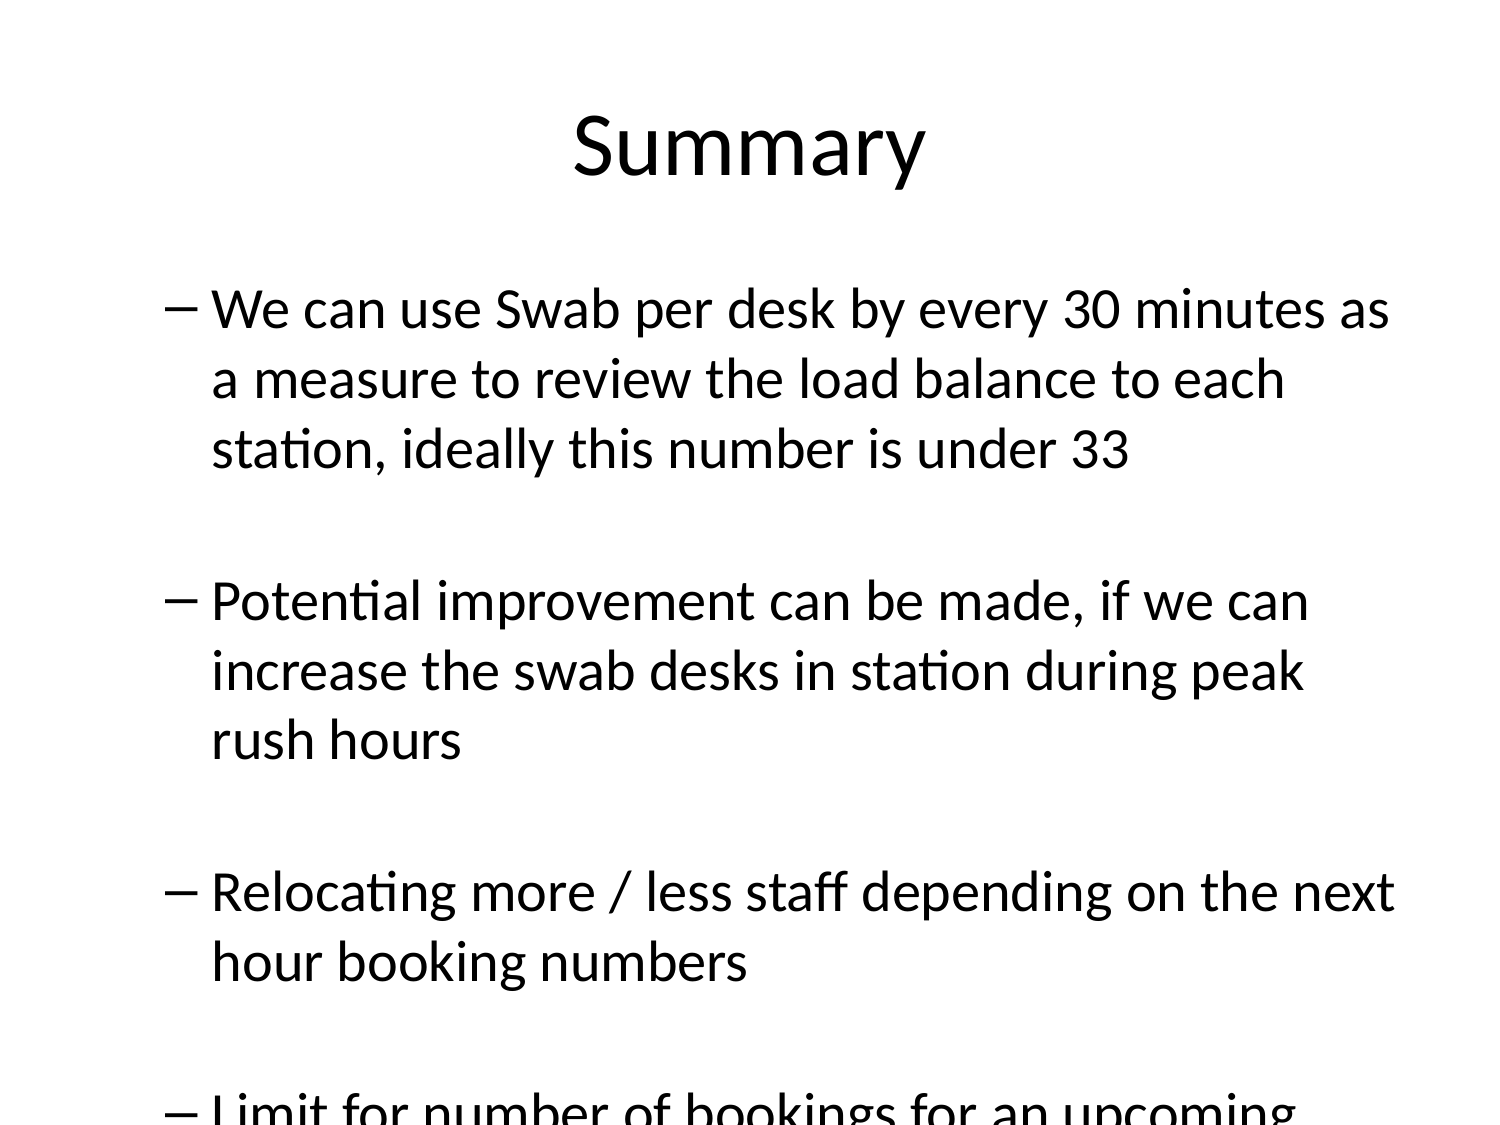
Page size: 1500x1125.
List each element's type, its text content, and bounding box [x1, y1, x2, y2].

list We can use Swab per desk by every 30 minutes as a measure to review the load balance to each station, ideally this number is under 33 Potential improvement can be made, if we can increase the swab desks in station during peak rush hours Relocating more / less staff depending on the next hour booking numbers Limit for number of bookings for an upcoming time in case if shortage, also avoid relocation of staffs [75, 262, 1425, 1005]
title Summary [75, 45, 1425, 233]
